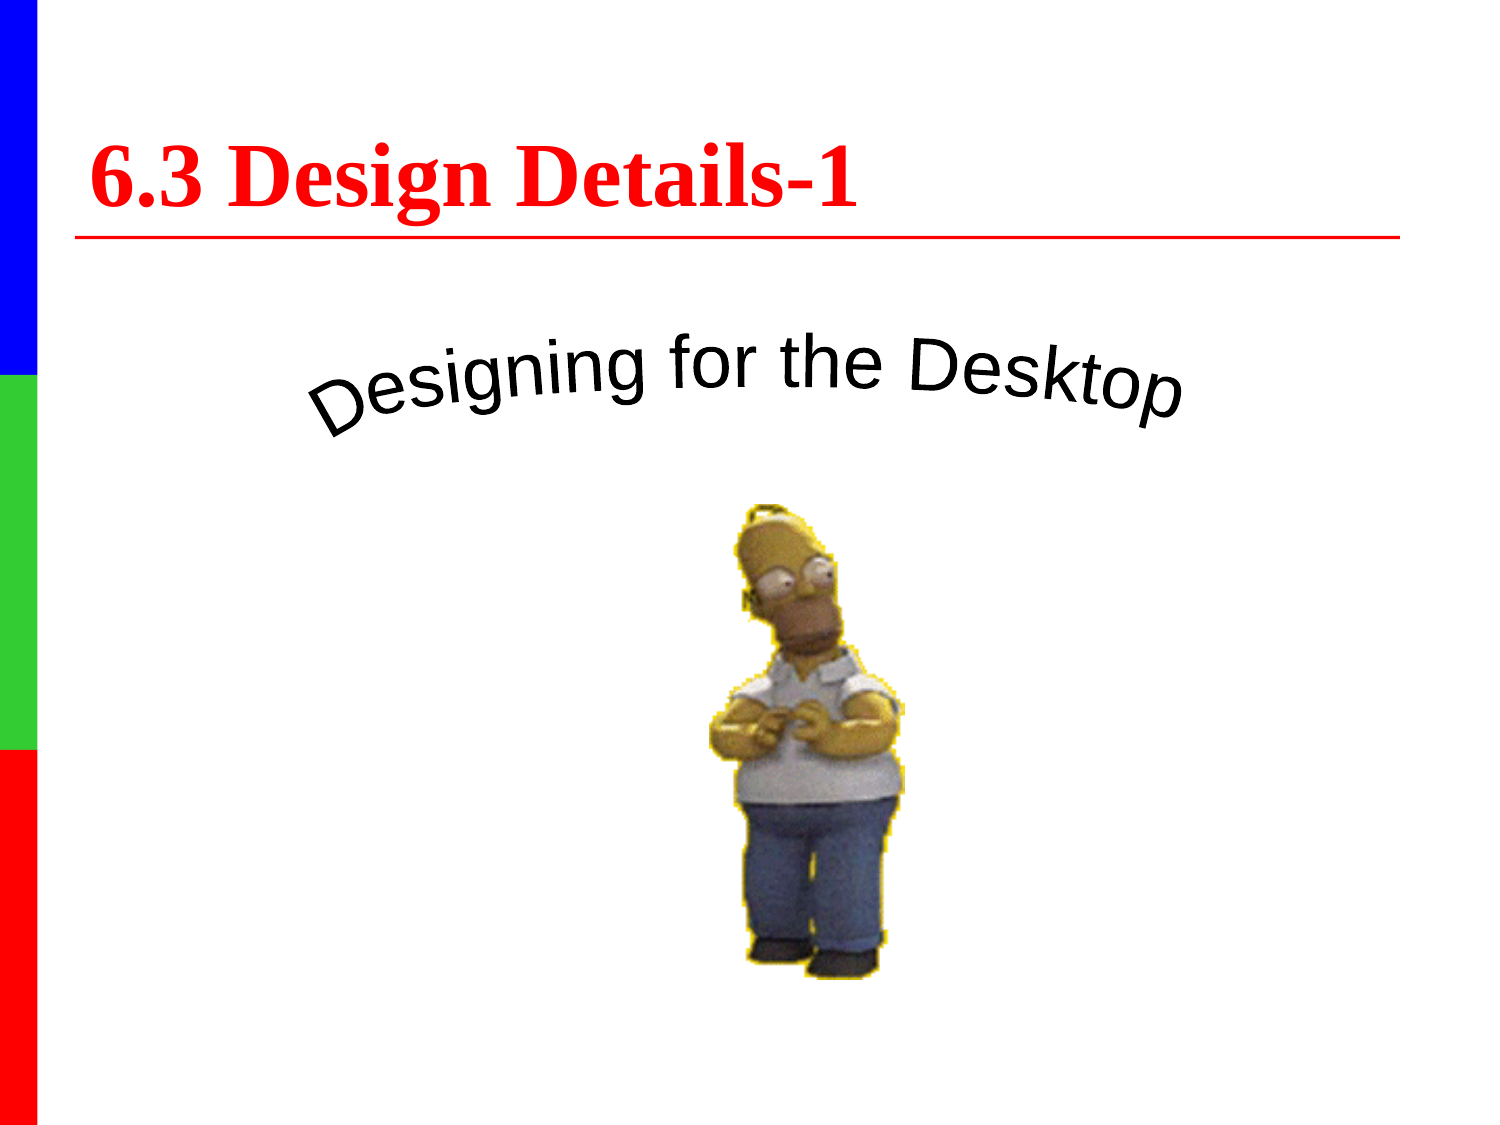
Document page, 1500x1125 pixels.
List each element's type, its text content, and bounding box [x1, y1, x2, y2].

title 6.3 Design Details-1 [74, 45, 1426, 233]
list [709, 504, 905, 980]
